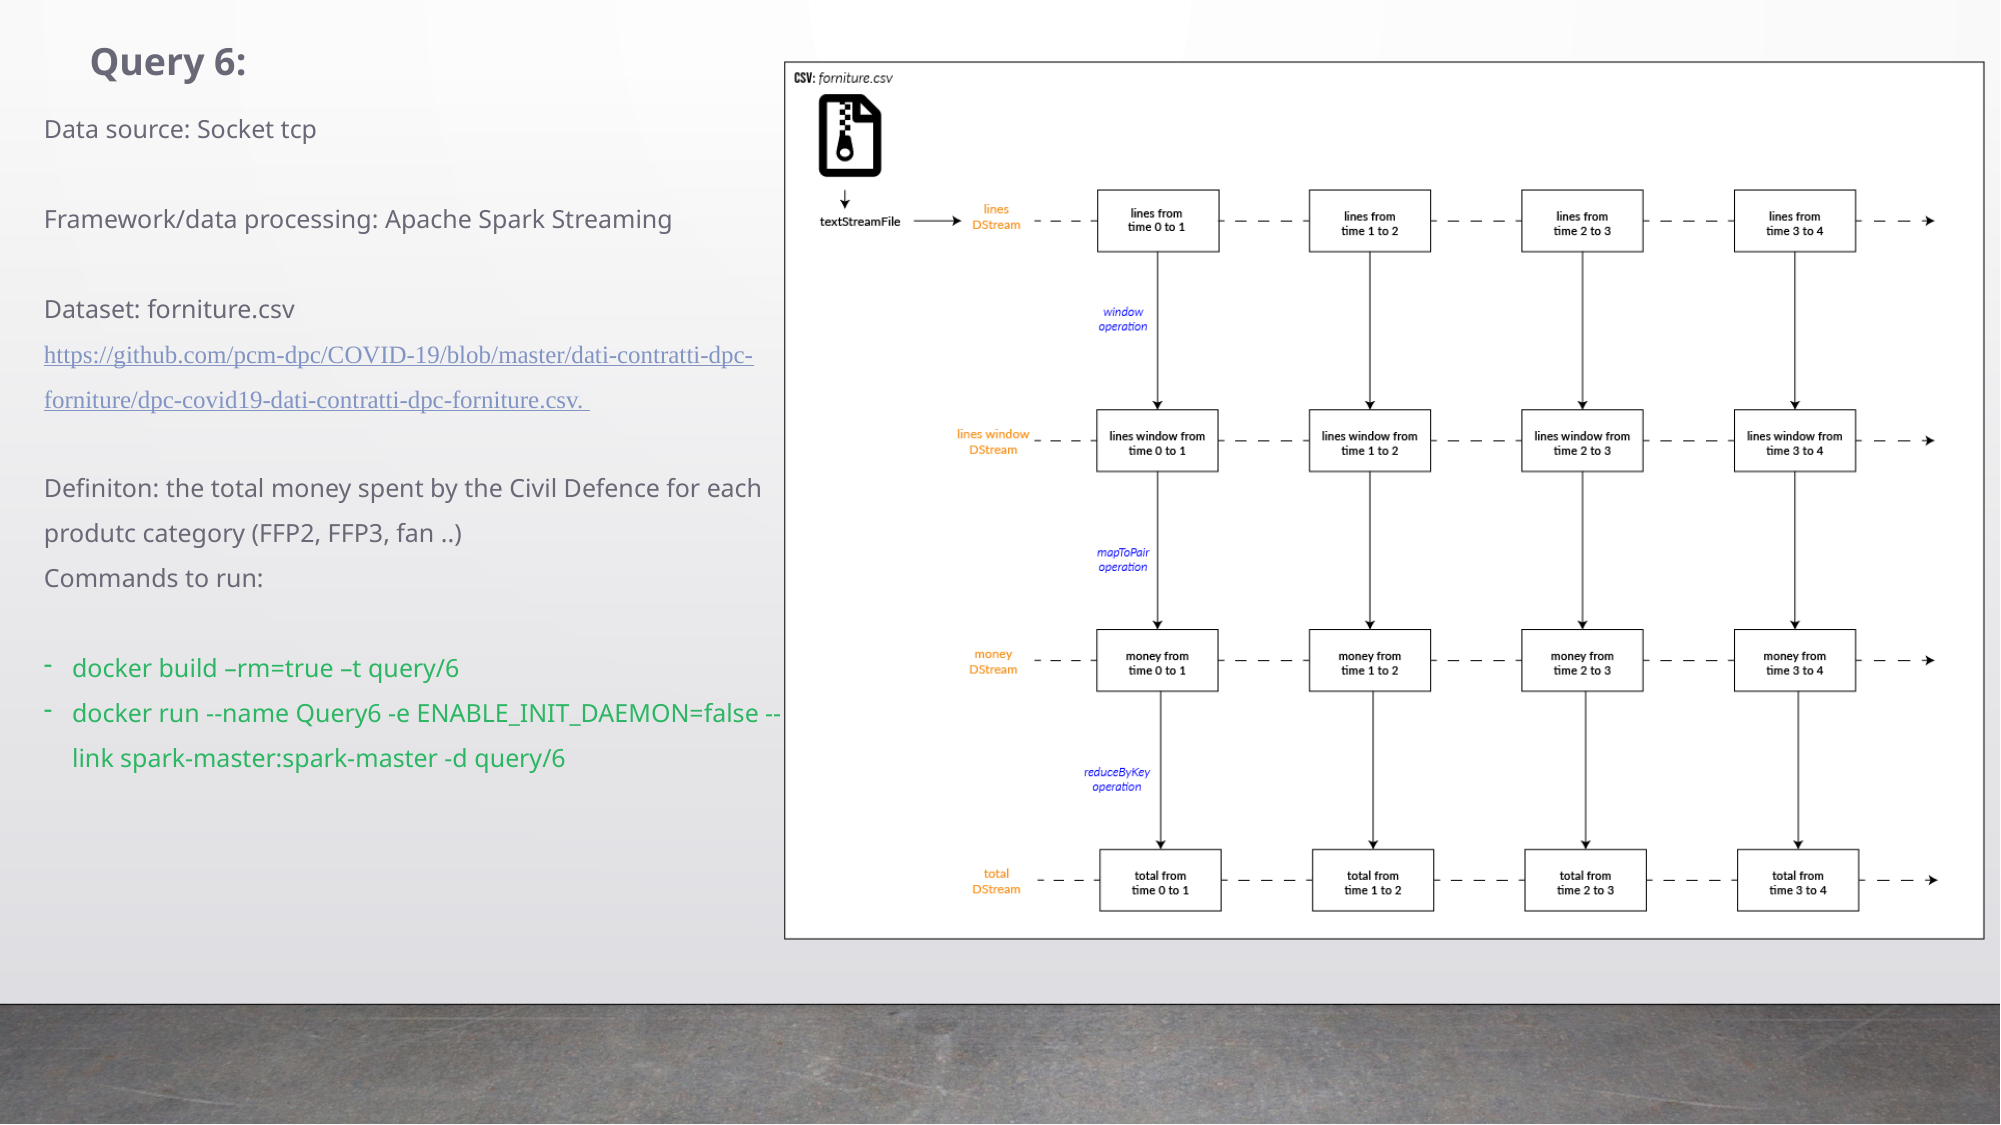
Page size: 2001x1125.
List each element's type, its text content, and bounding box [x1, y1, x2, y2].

text_box Data source: Socket tcp Framework/data processing: Apache Spark Streaming Dataset: forniture.csv https://github.com/pcm-dpc/COVID-19/blob/master/dati-contratti-dpc-forniture/dpc-covid19-dati-contratti-dpc-forniture.csv. Definiton: the total money spent by the Civil Defence for each produtc category (FFP2, FFP3, fan ..) Commands to run: docker build –rm=true –t query/6 docker run --name Query6 -e ENABLE_INIT_DAEMON=false --link spark-master:spark-master -d query/6 [29, 91, 784, 780]
text_box Query 6: [29, 30, 307, 91]
picture [0, 1004, 2000, 1124]
picture [784, 61, 1985, 941]
